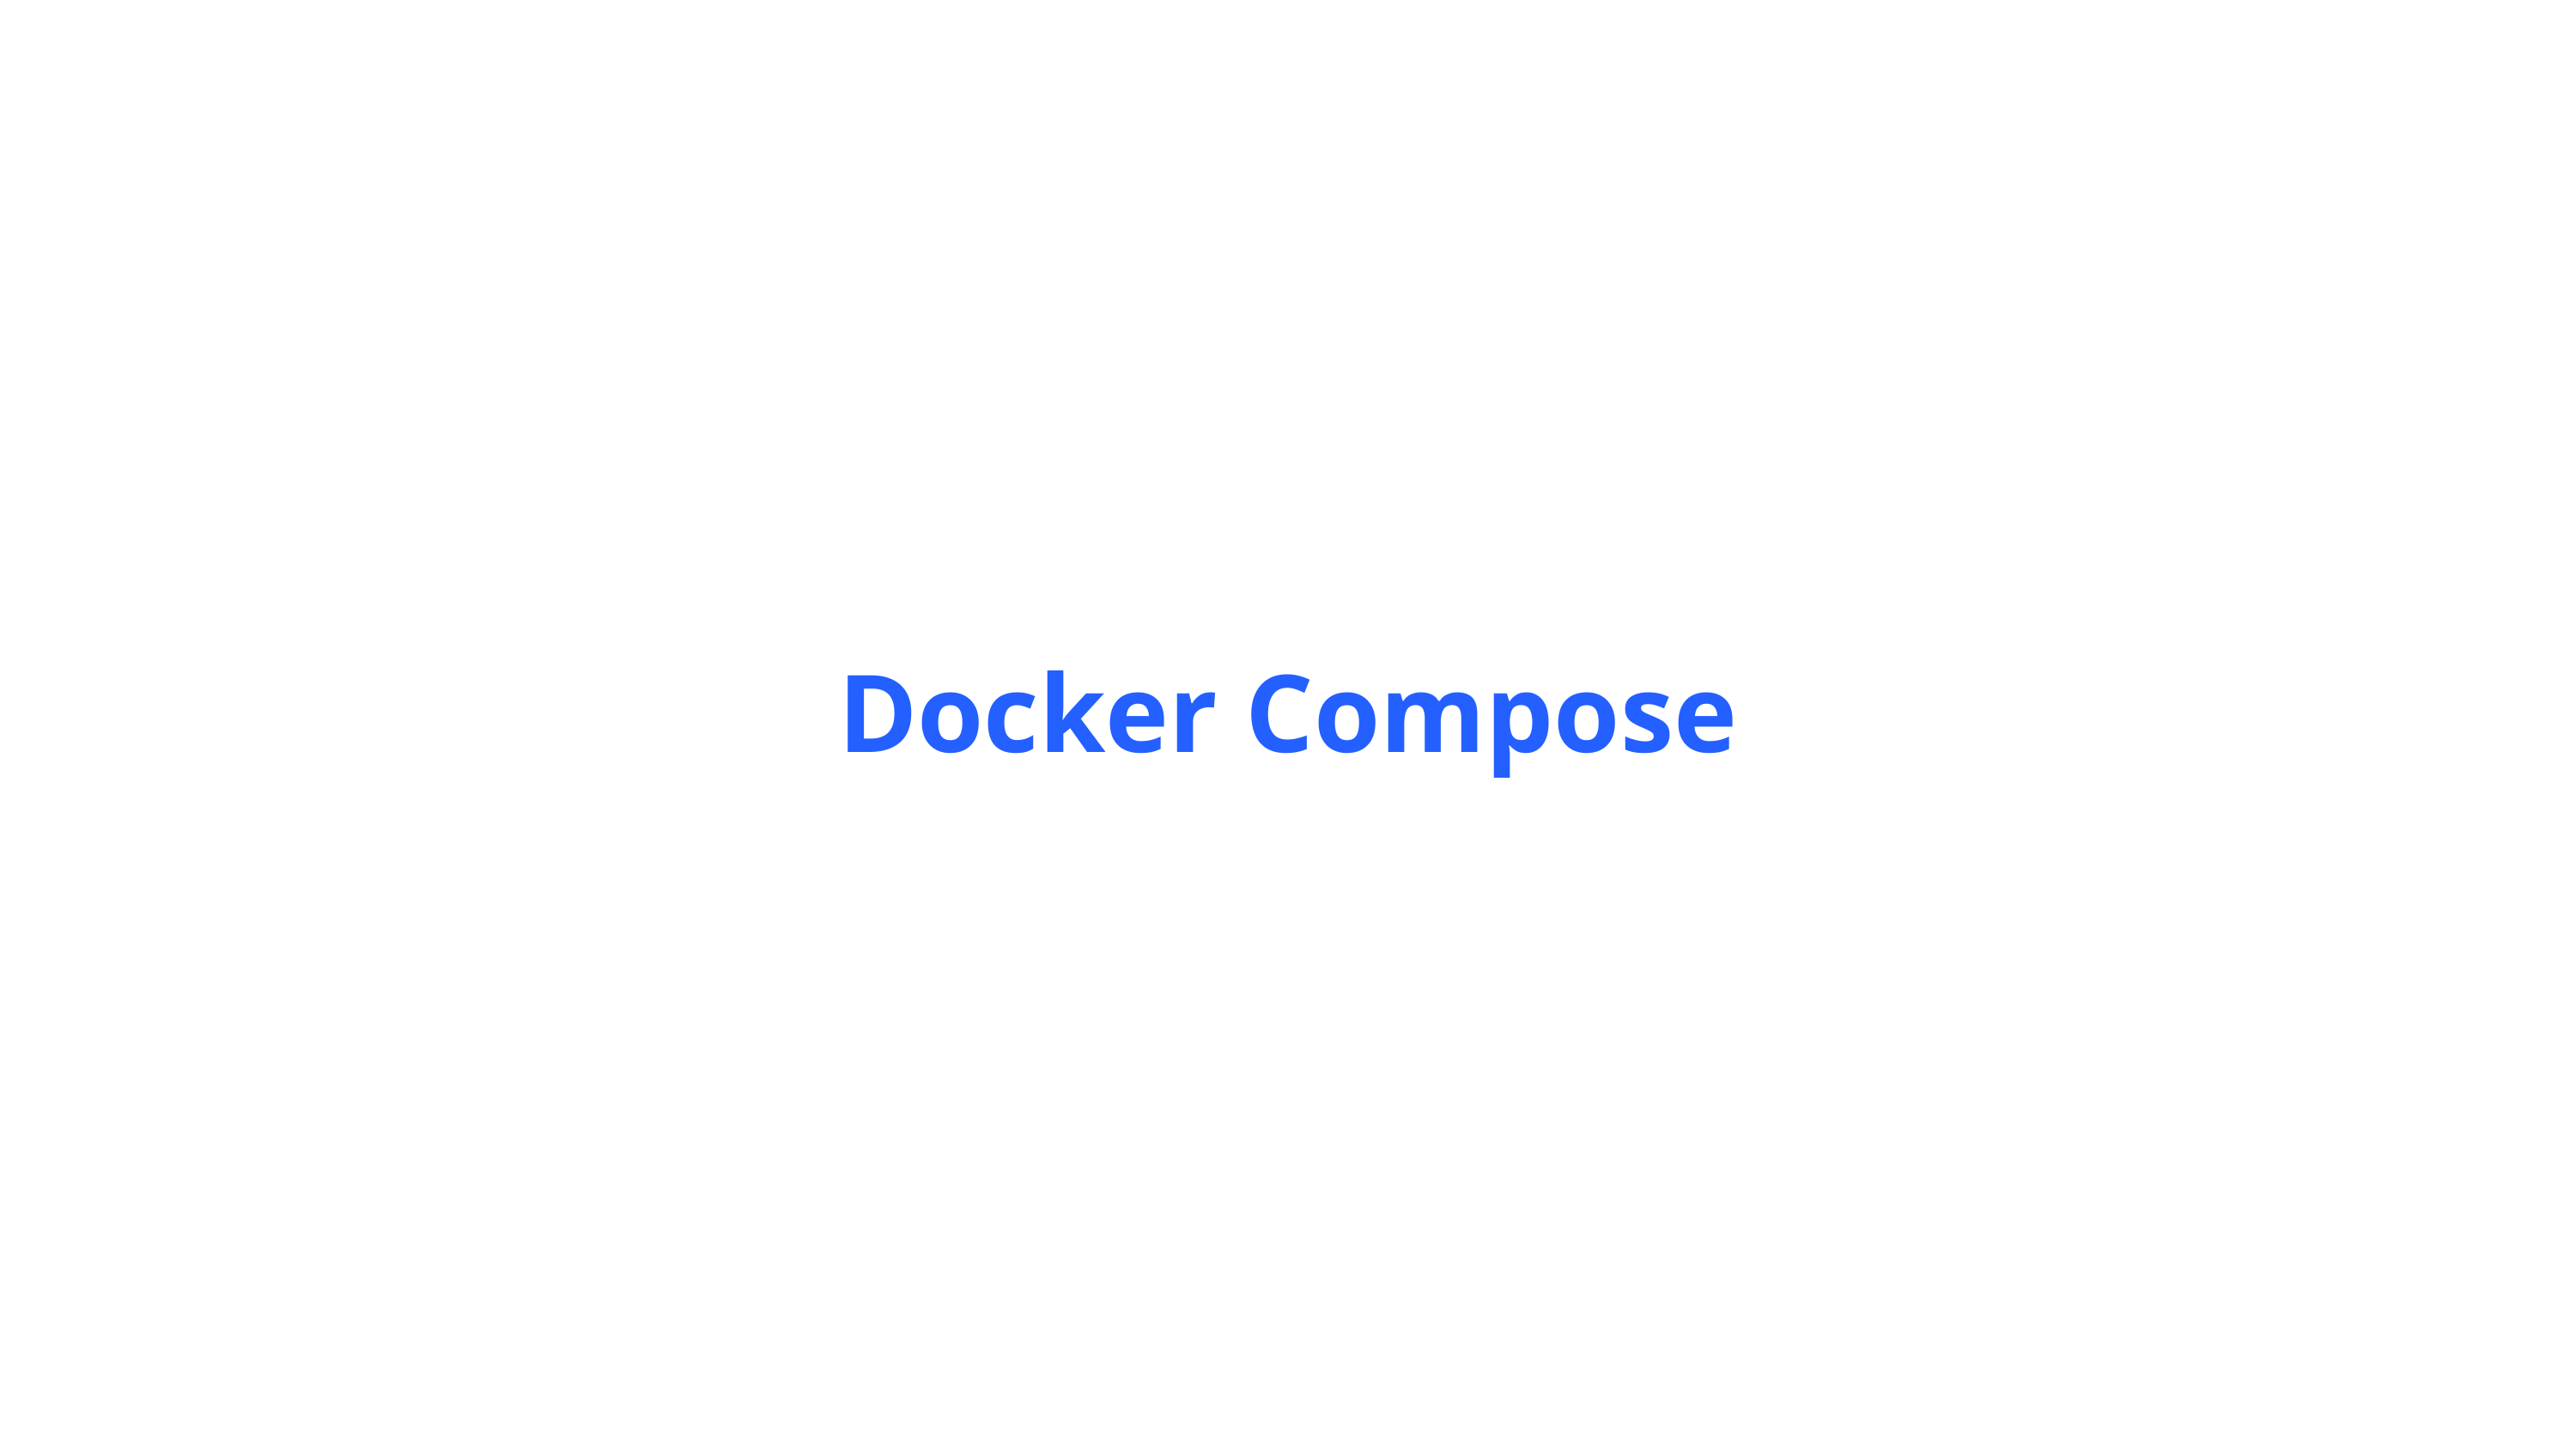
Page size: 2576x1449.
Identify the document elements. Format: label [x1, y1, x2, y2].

text_box [276, 612, 2300, 820]
